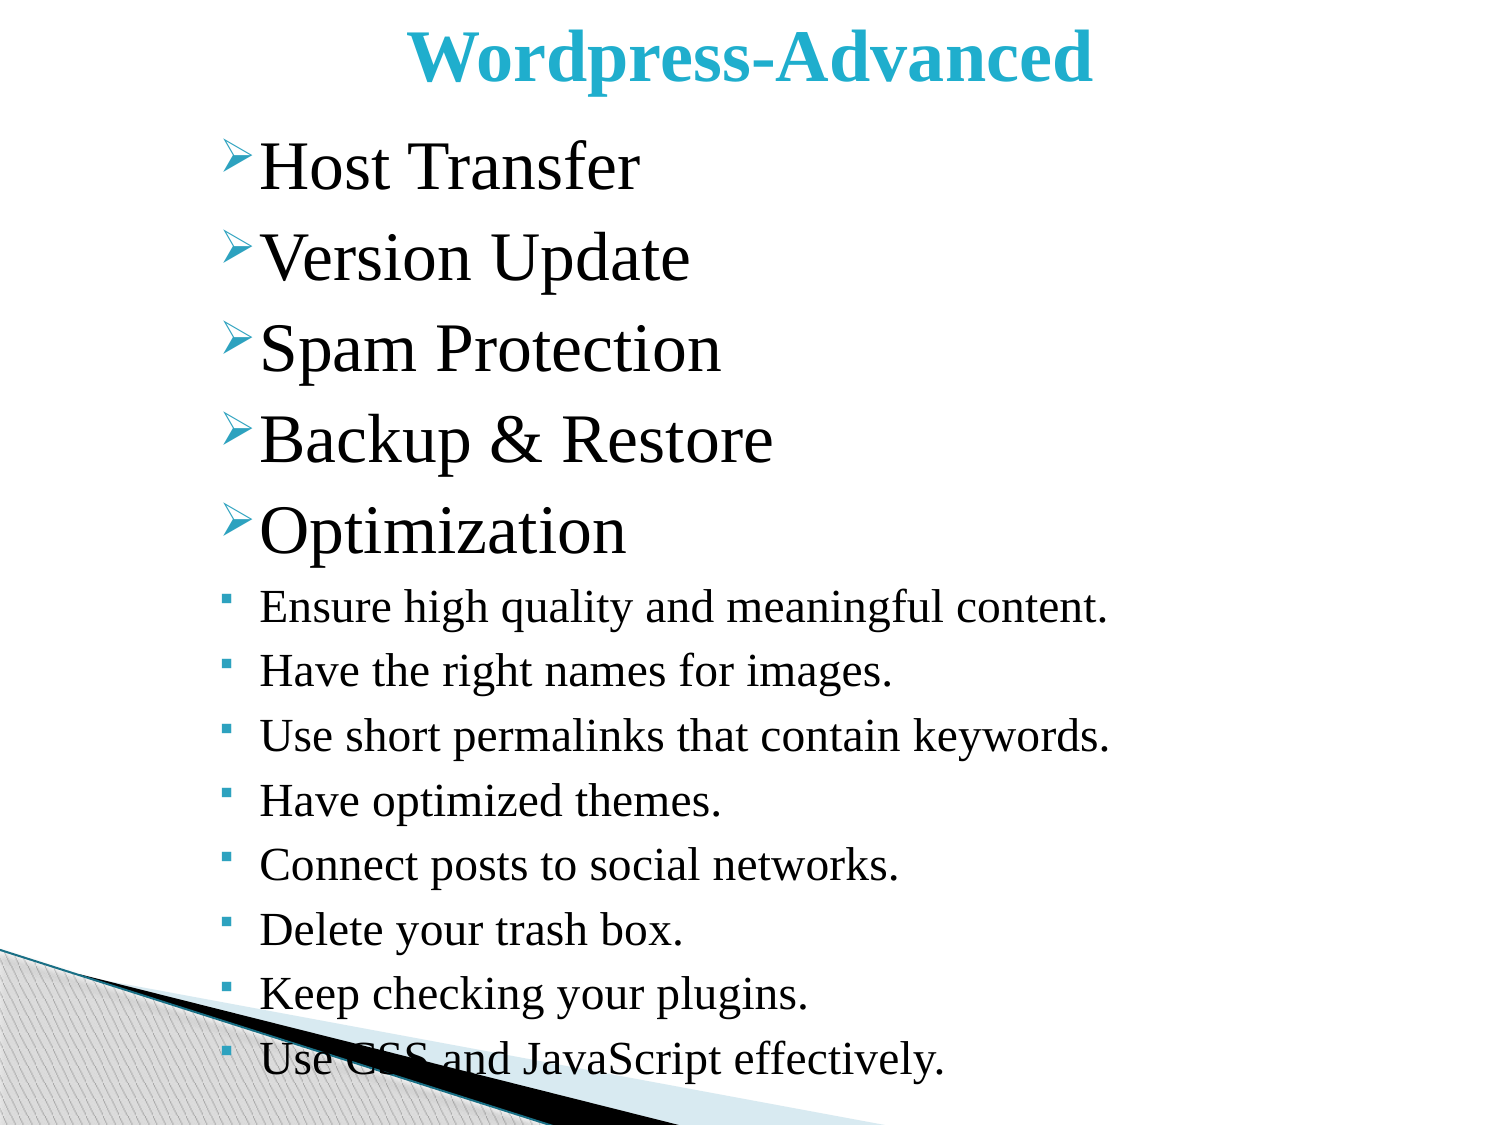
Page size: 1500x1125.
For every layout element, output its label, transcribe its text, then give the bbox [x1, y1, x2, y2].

title Wordpress-Advanced [75, 0, 1425, 104]
list Host Transfer Version Update Spam Protection Backup & Restore Optimization Ensure high quality and meaningful content. Have the right names for images. Use short permalinks that contain keywords. Have optimized themes. Connect posts to social networks. Delete your trash box. Keep checking your plugins. Use CSS and JavaScript effectively. [187, 112, 1406, 1093]
